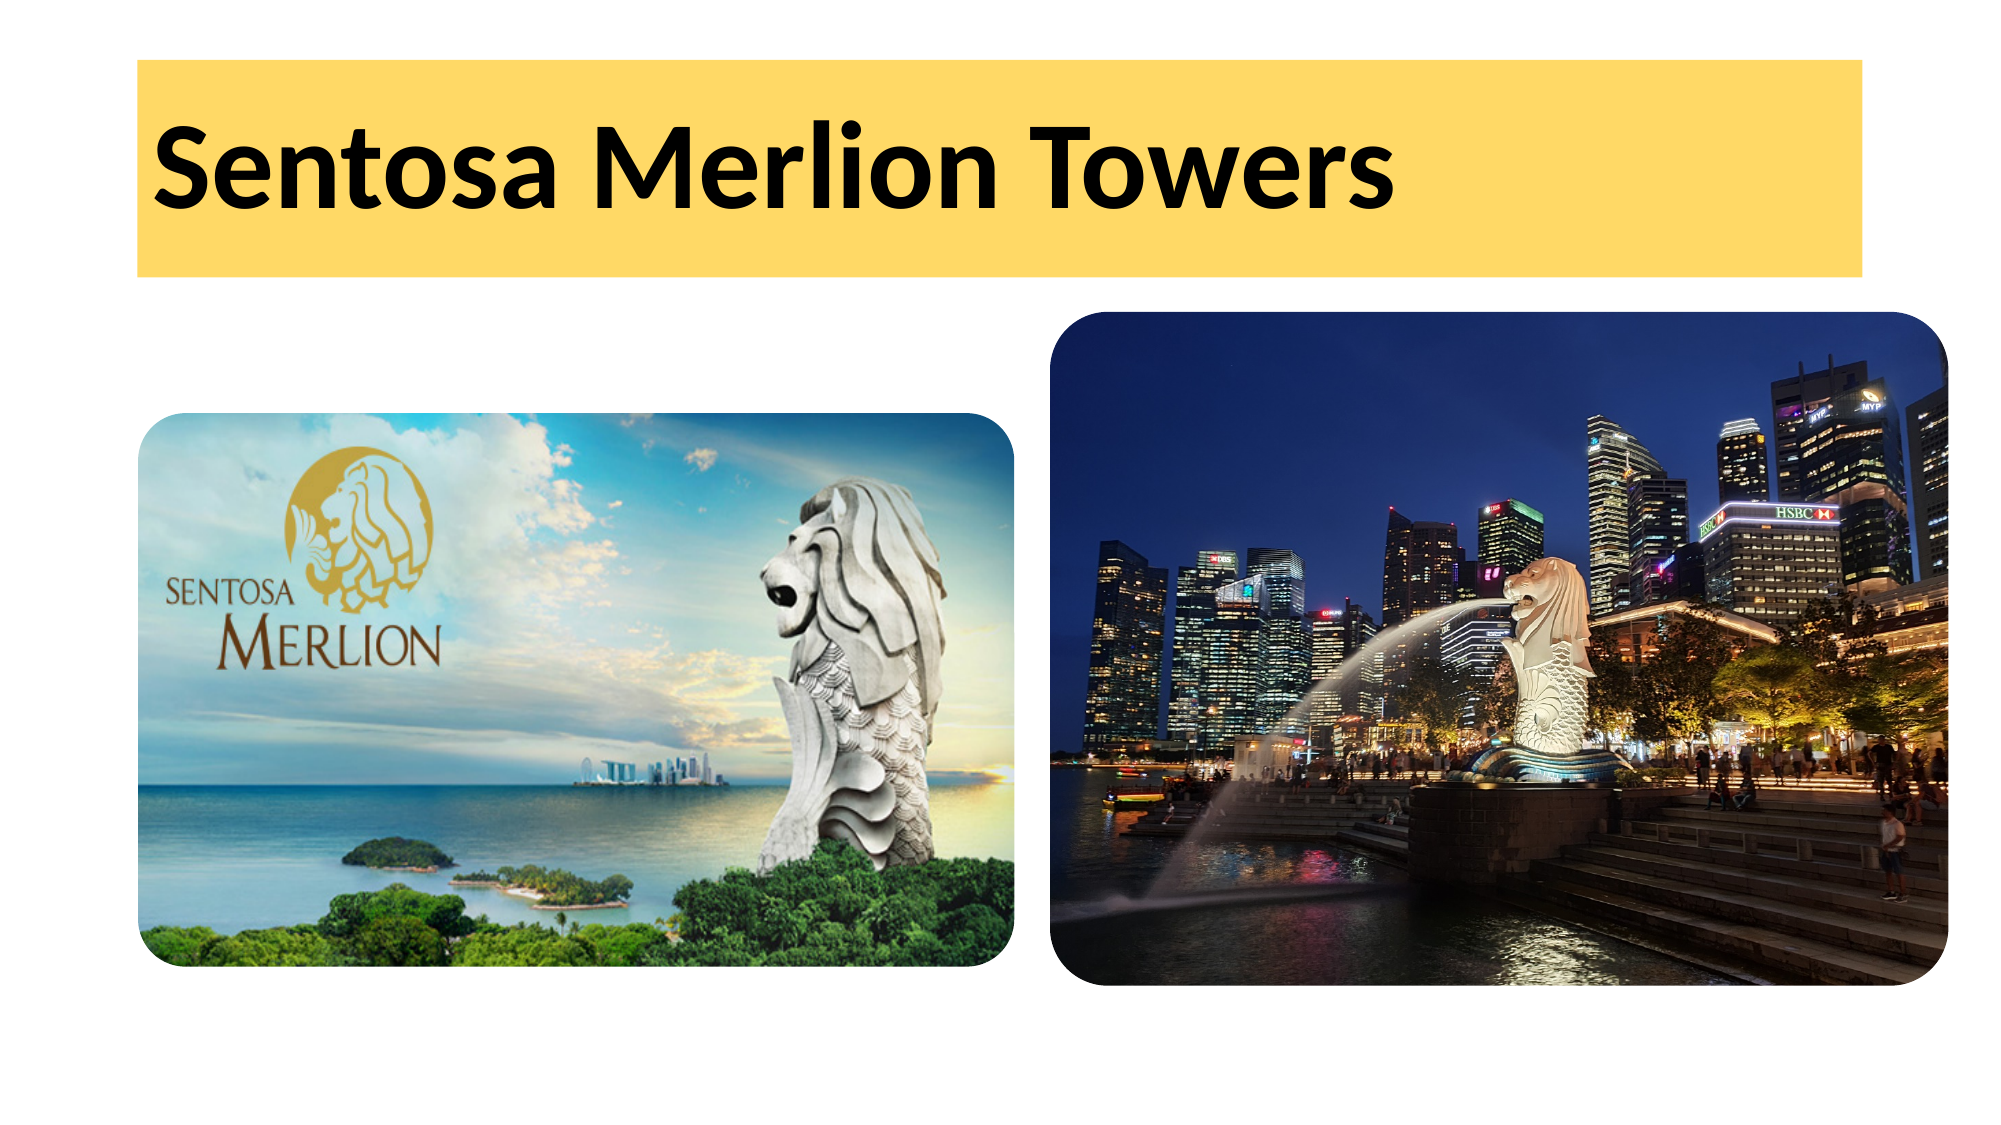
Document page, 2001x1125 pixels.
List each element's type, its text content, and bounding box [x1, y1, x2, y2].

title Sentosa Merlion Towers [137, 59, 1863, 278]
picture [1049, 311, 1949, 986]
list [138, 413, 1015, 967]
